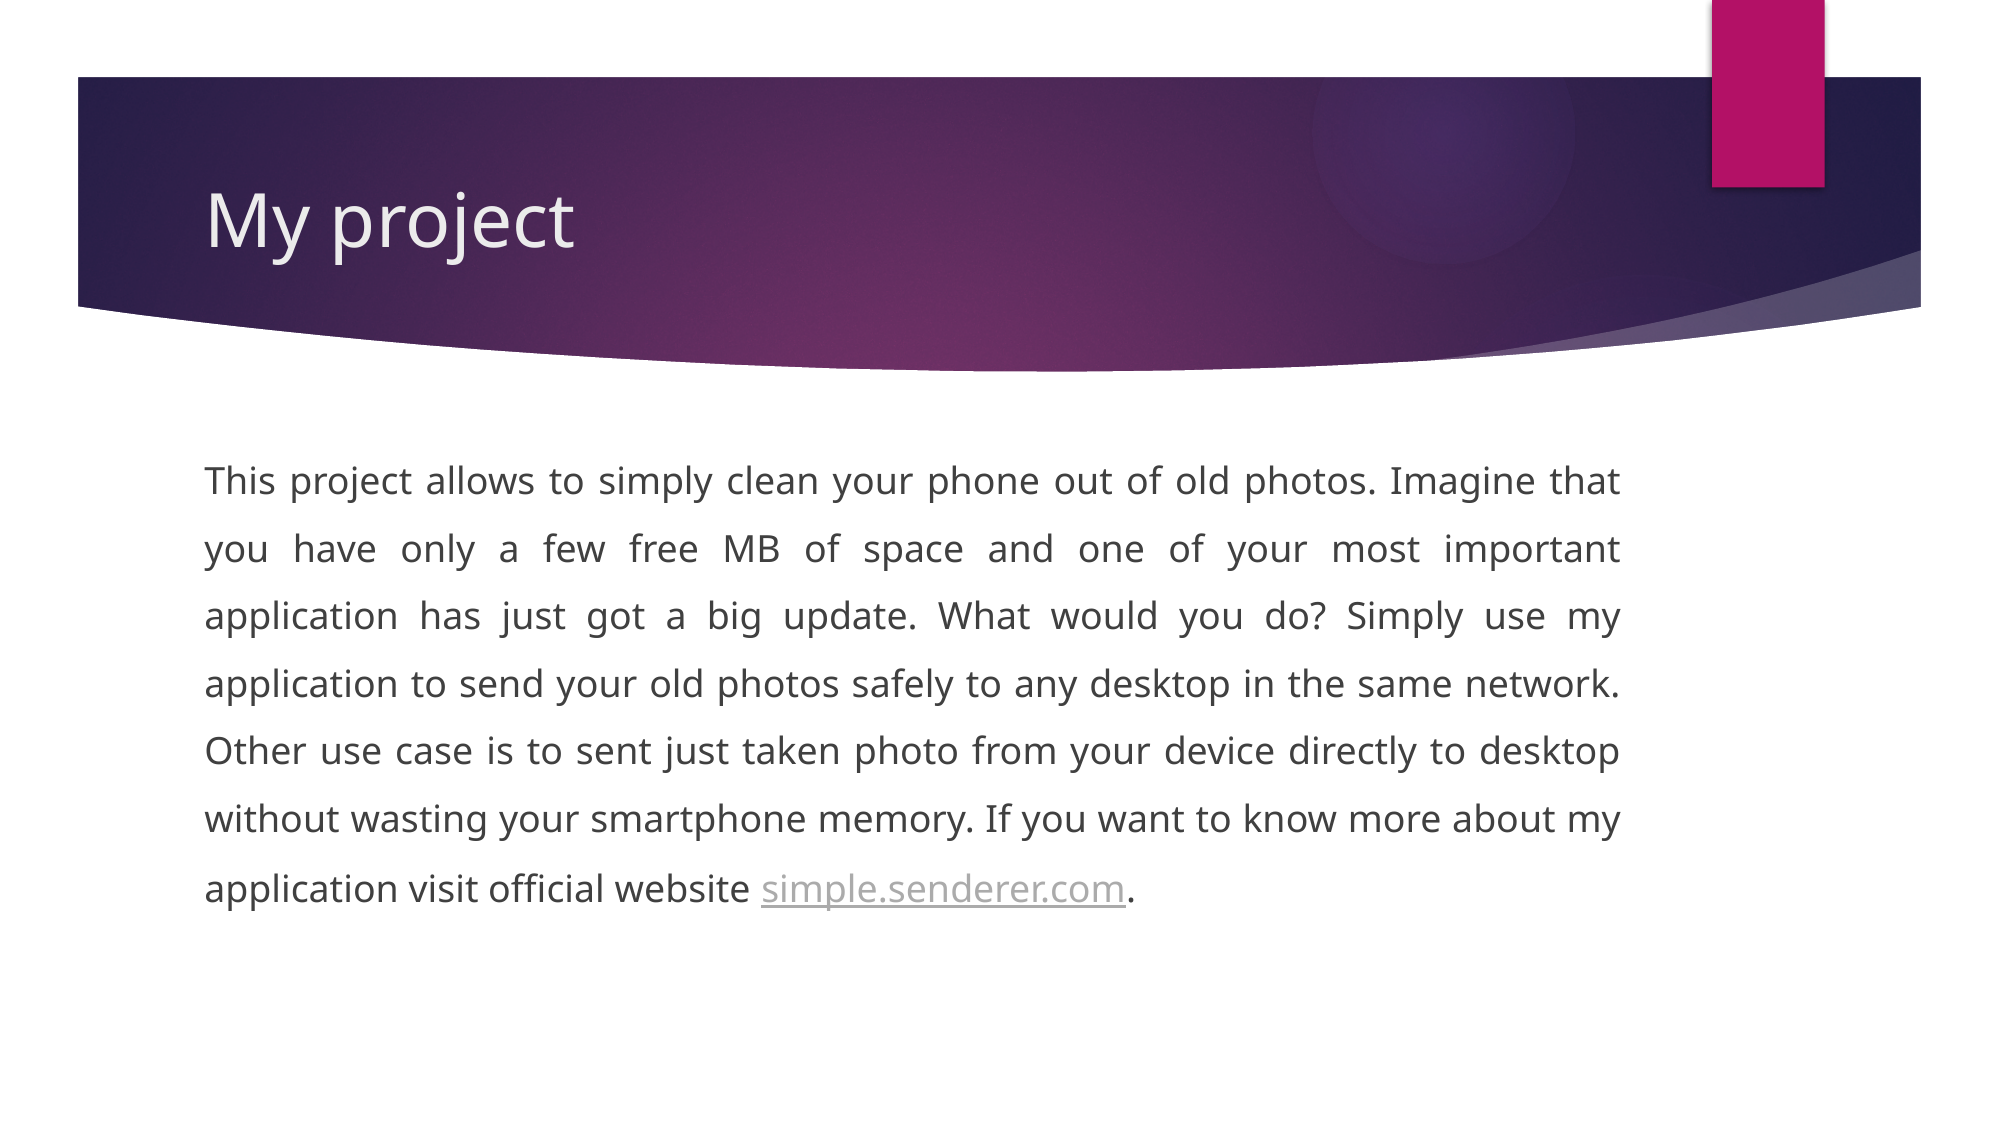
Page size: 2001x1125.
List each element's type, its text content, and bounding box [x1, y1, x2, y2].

title My project [189, 159, 1627, 276]
list This project allows to simply clean your phone out of old photos. Imagine that you have only a few free MB of space and one of your most important application has just got a big update. What would you do? Simply use my application to send your old photos safely to any desktop in the same network. Other use case is to sent just taken photo from your device directly to desktop without wasting your smartphone memory. If you want to know more about my application visit official website simple.senderer.com. [189, 427, 1638, 988]
